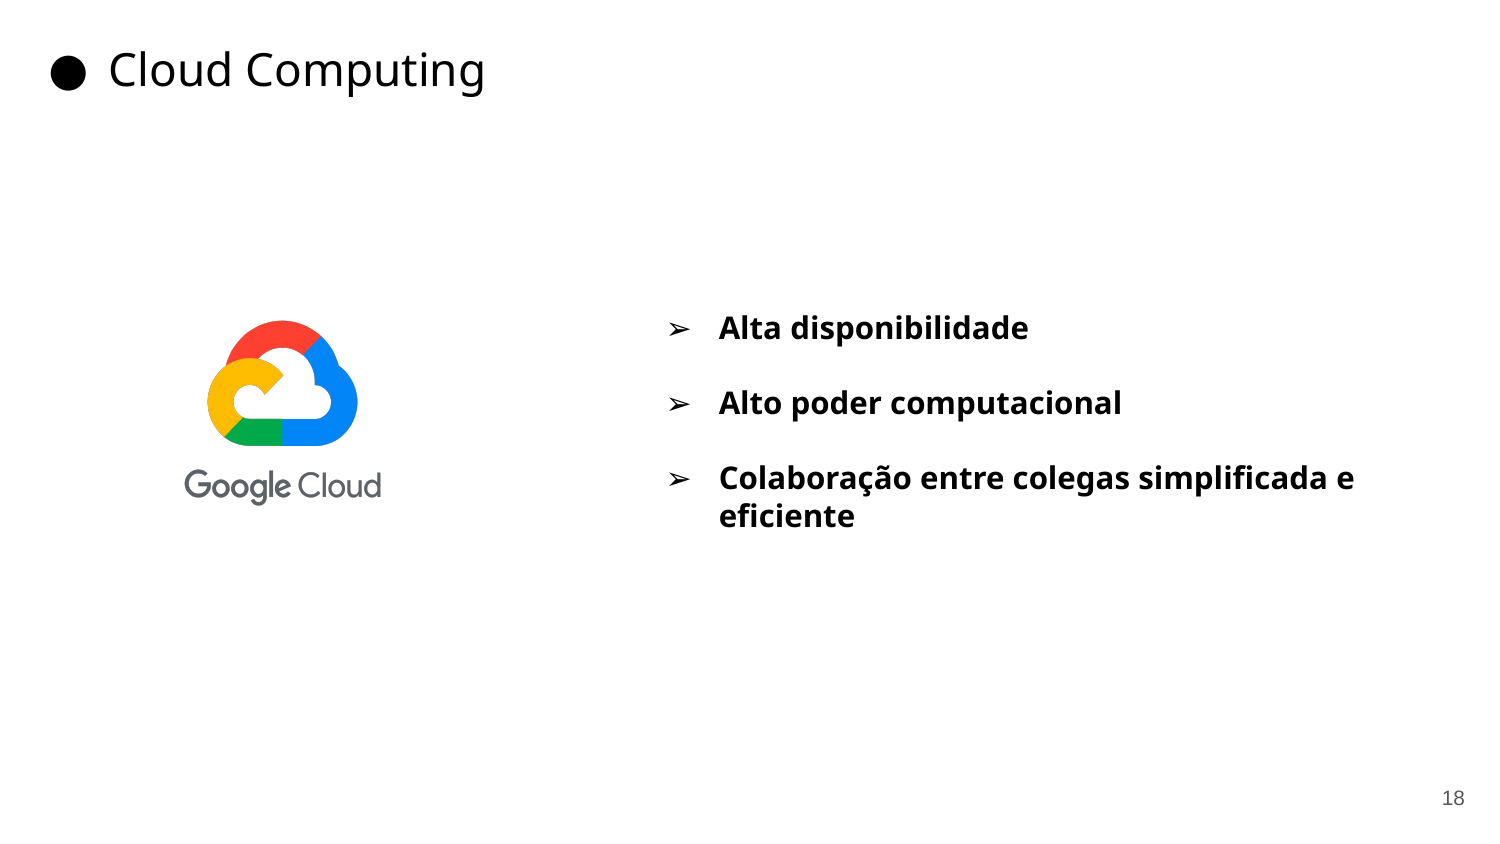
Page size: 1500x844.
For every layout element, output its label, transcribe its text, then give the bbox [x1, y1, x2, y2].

text_box Cloud Computing [18, 25, 629, 111]
text_box Alta disponibilidade Alto poder computacional Colaboração entre colegas simplificada e eficiente [628, 293, 1456, 549]
slide_number ‹#› [1389, 764, 1480, 830]
picture [114, 316, 451, 507]
